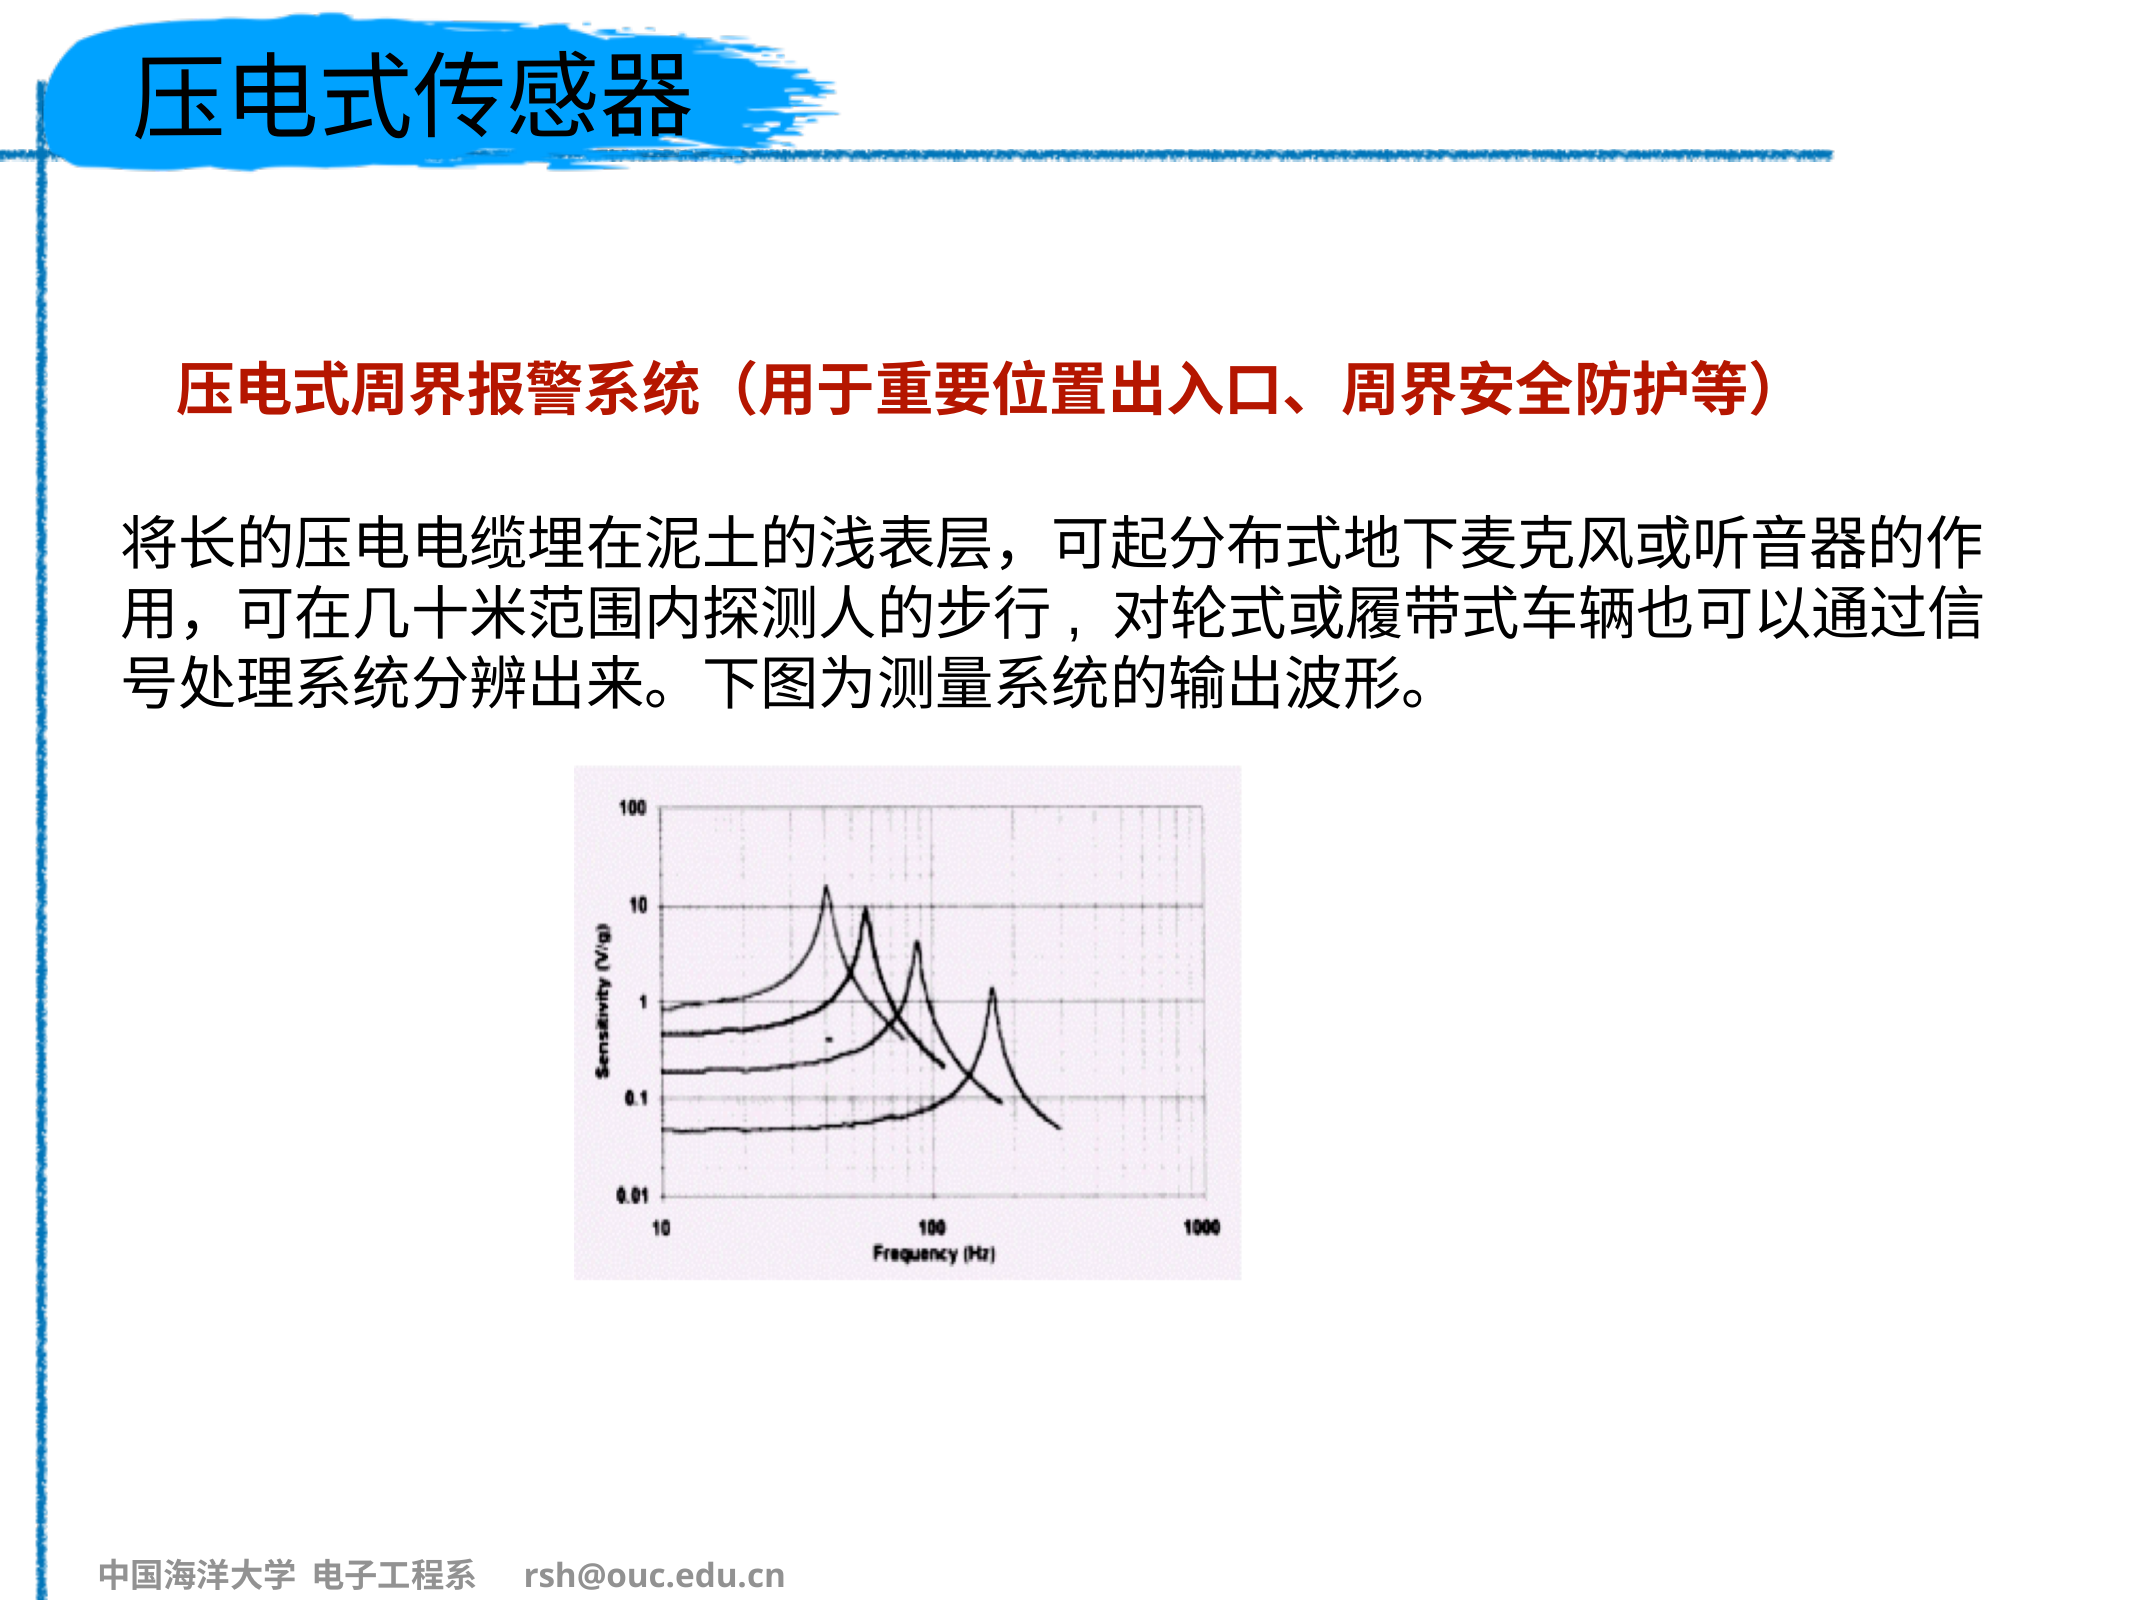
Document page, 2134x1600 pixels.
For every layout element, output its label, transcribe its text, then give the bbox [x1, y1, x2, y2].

title 压电式传感器 [46, 0, 780, 187]
text_box 压电式周界报警系统（用于重要位置出入口、周界安全防护等） [167, 344, 1816, 431]
picture [778, 9, 1841, 176]
picture [0, 9, 48, 1600]
picture [574, 763, 1246, 1283]
text_box 将长的压电电缆埋在泥土的浅表层，可起分布式地下麦克风或听音器的作用，可在几十米范围内探测人的步行, 对轮式或履带式车辆也可以通过信号处理系统分辨出来。下图为测量系统的输出波形。 [111, 497, 2022, 725]
